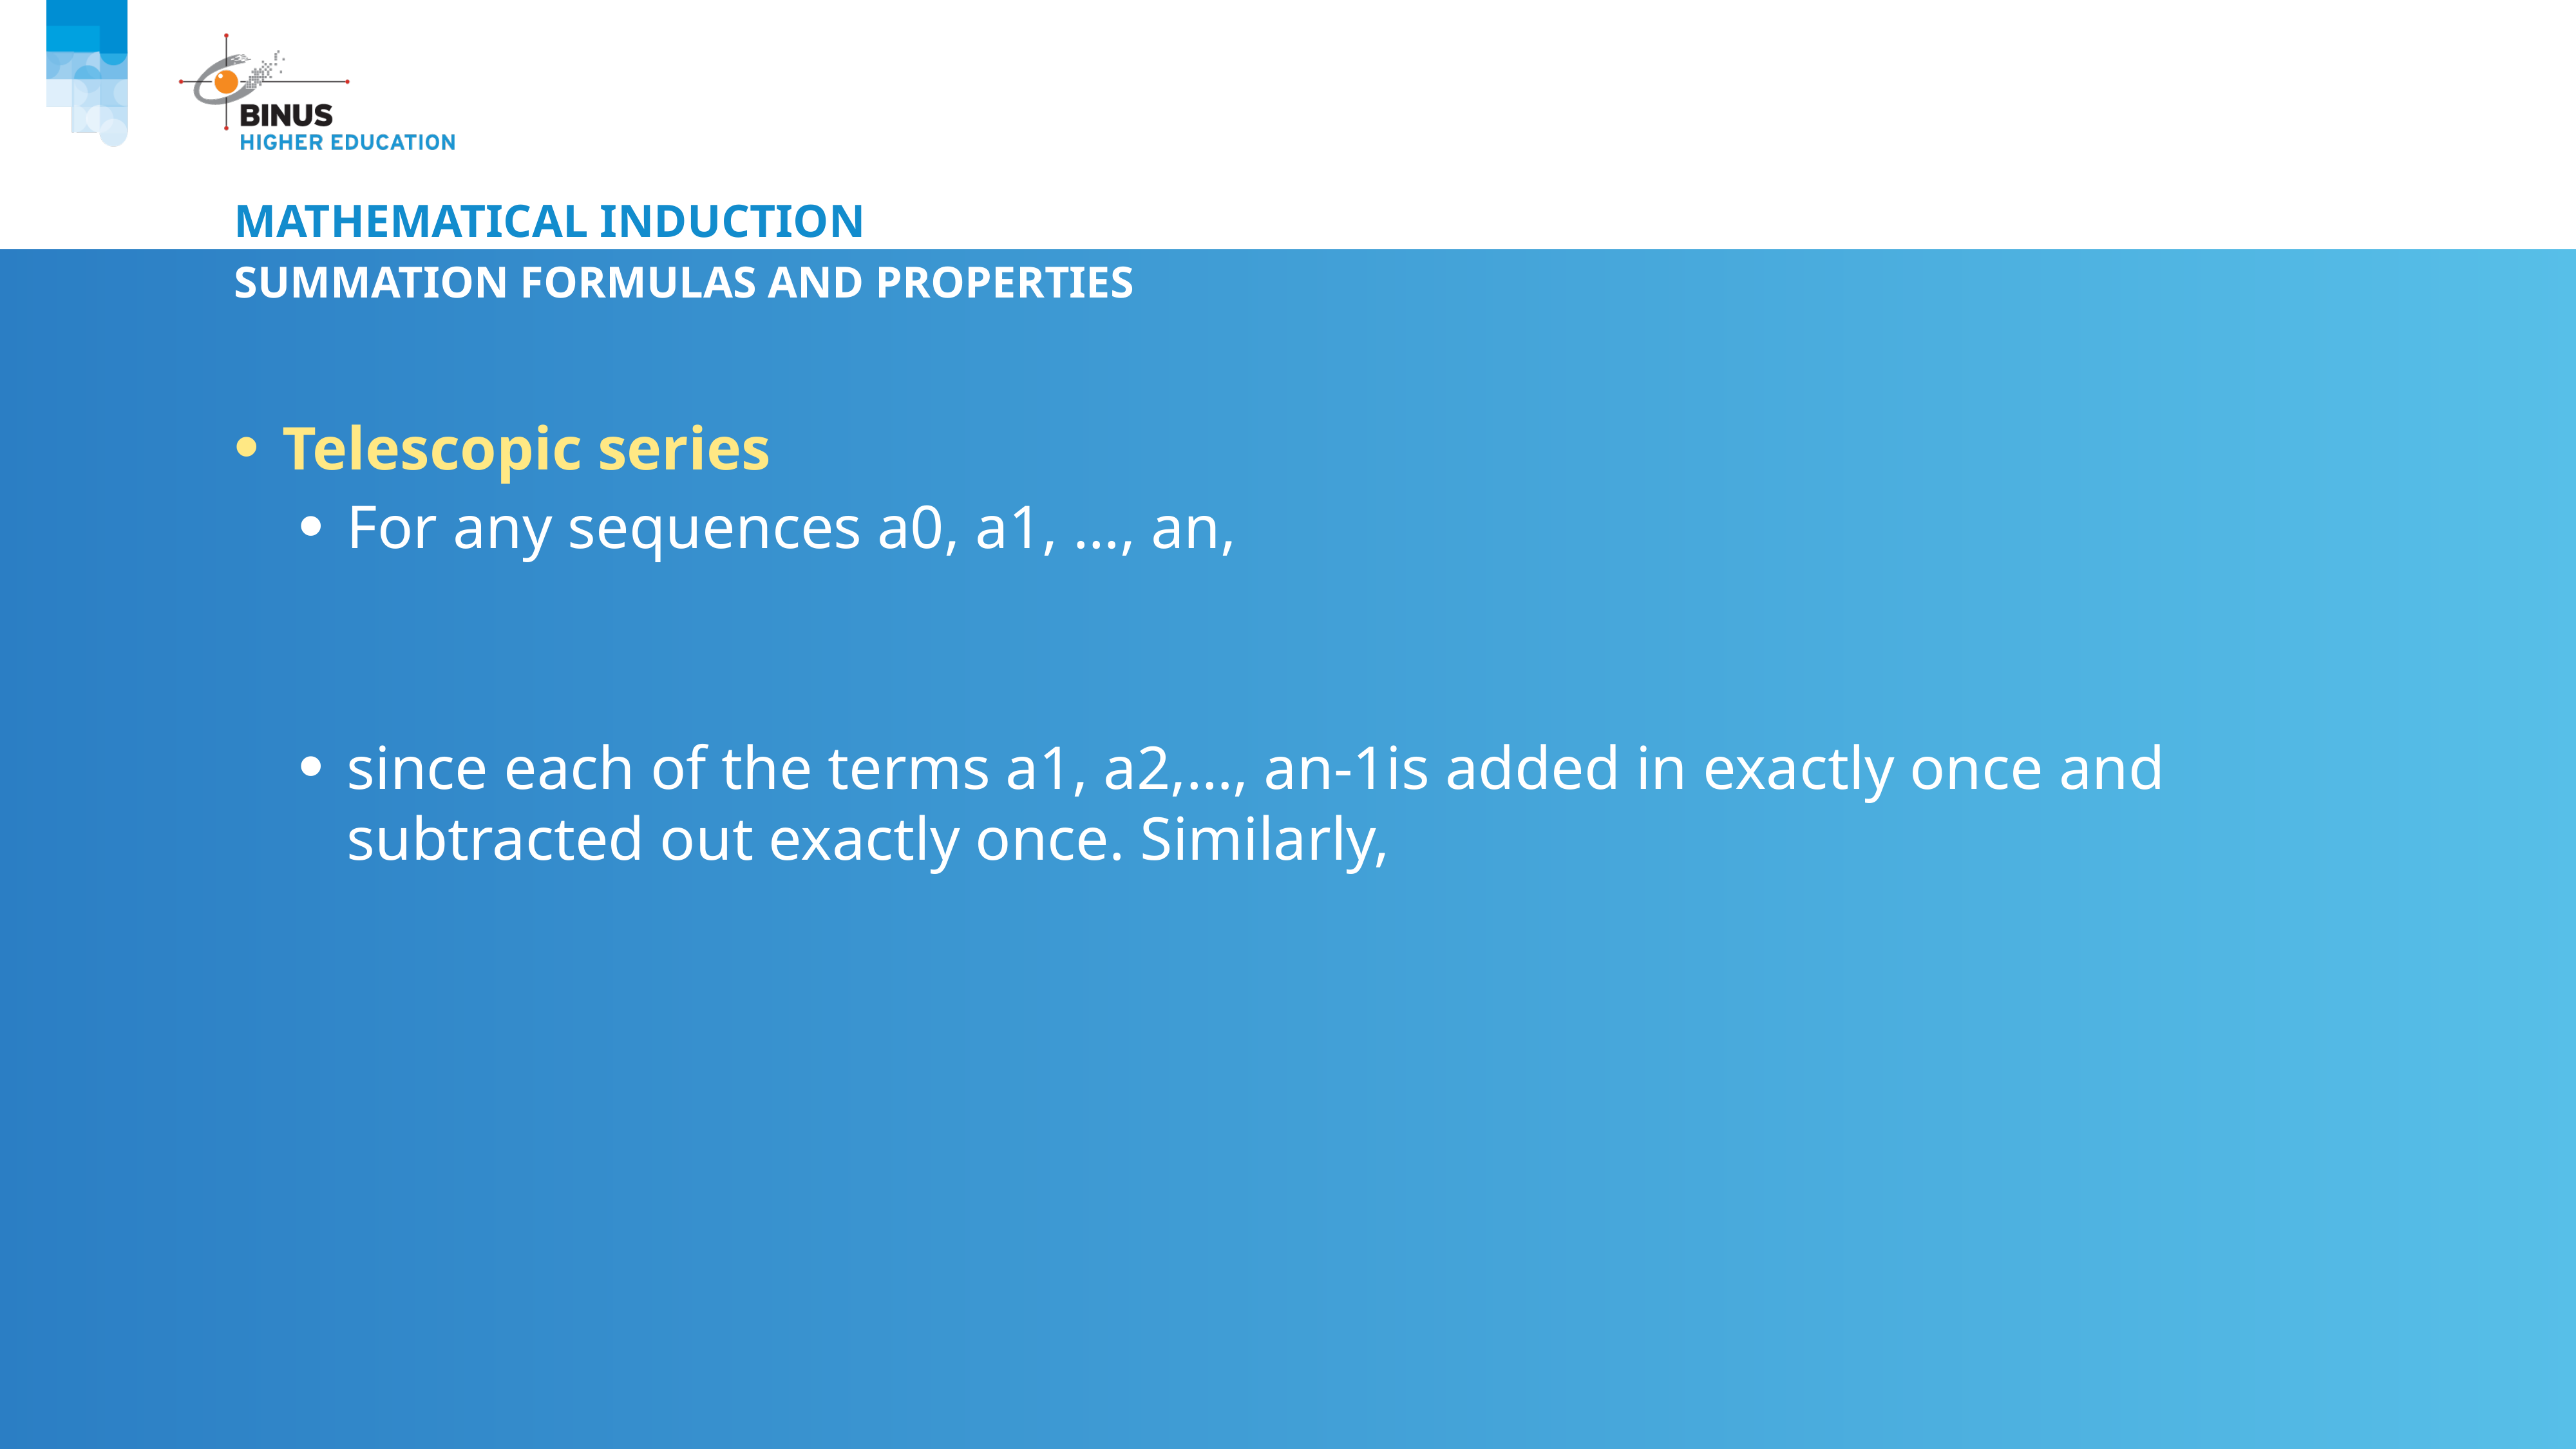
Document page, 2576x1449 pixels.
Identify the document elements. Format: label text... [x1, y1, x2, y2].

list summation Formulas and properties [228, 255, 1262, 341]
picture [46, 0, 455, 154]
title Mathematical induction [228, 197, 1784, 252]
